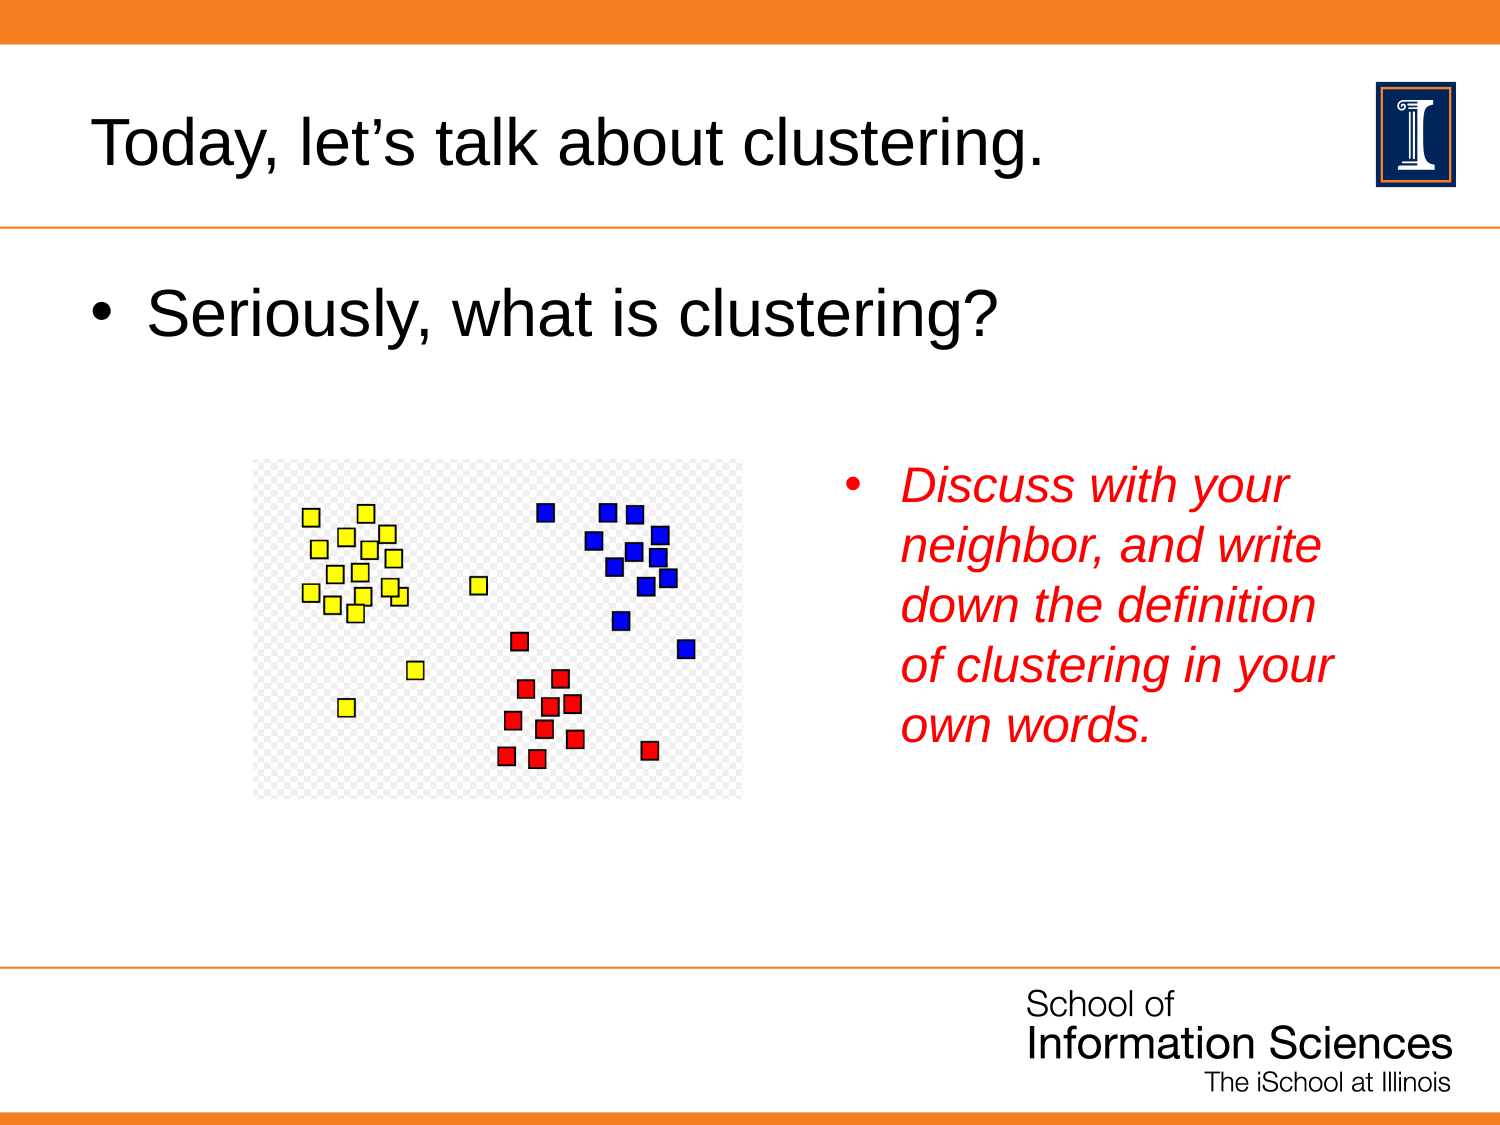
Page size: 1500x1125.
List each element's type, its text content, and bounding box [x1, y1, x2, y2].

text_box Discuss with your neighbor, and write down the definition of clustering in your own words. [829, 367, 1381, 838]
list Seriously, what is clustering? [75, 262, 1425, 968]
picture [0, 0, 1500, 1125]
title Today, let’s talk about clustering. [75, 45, 1425, 233]
